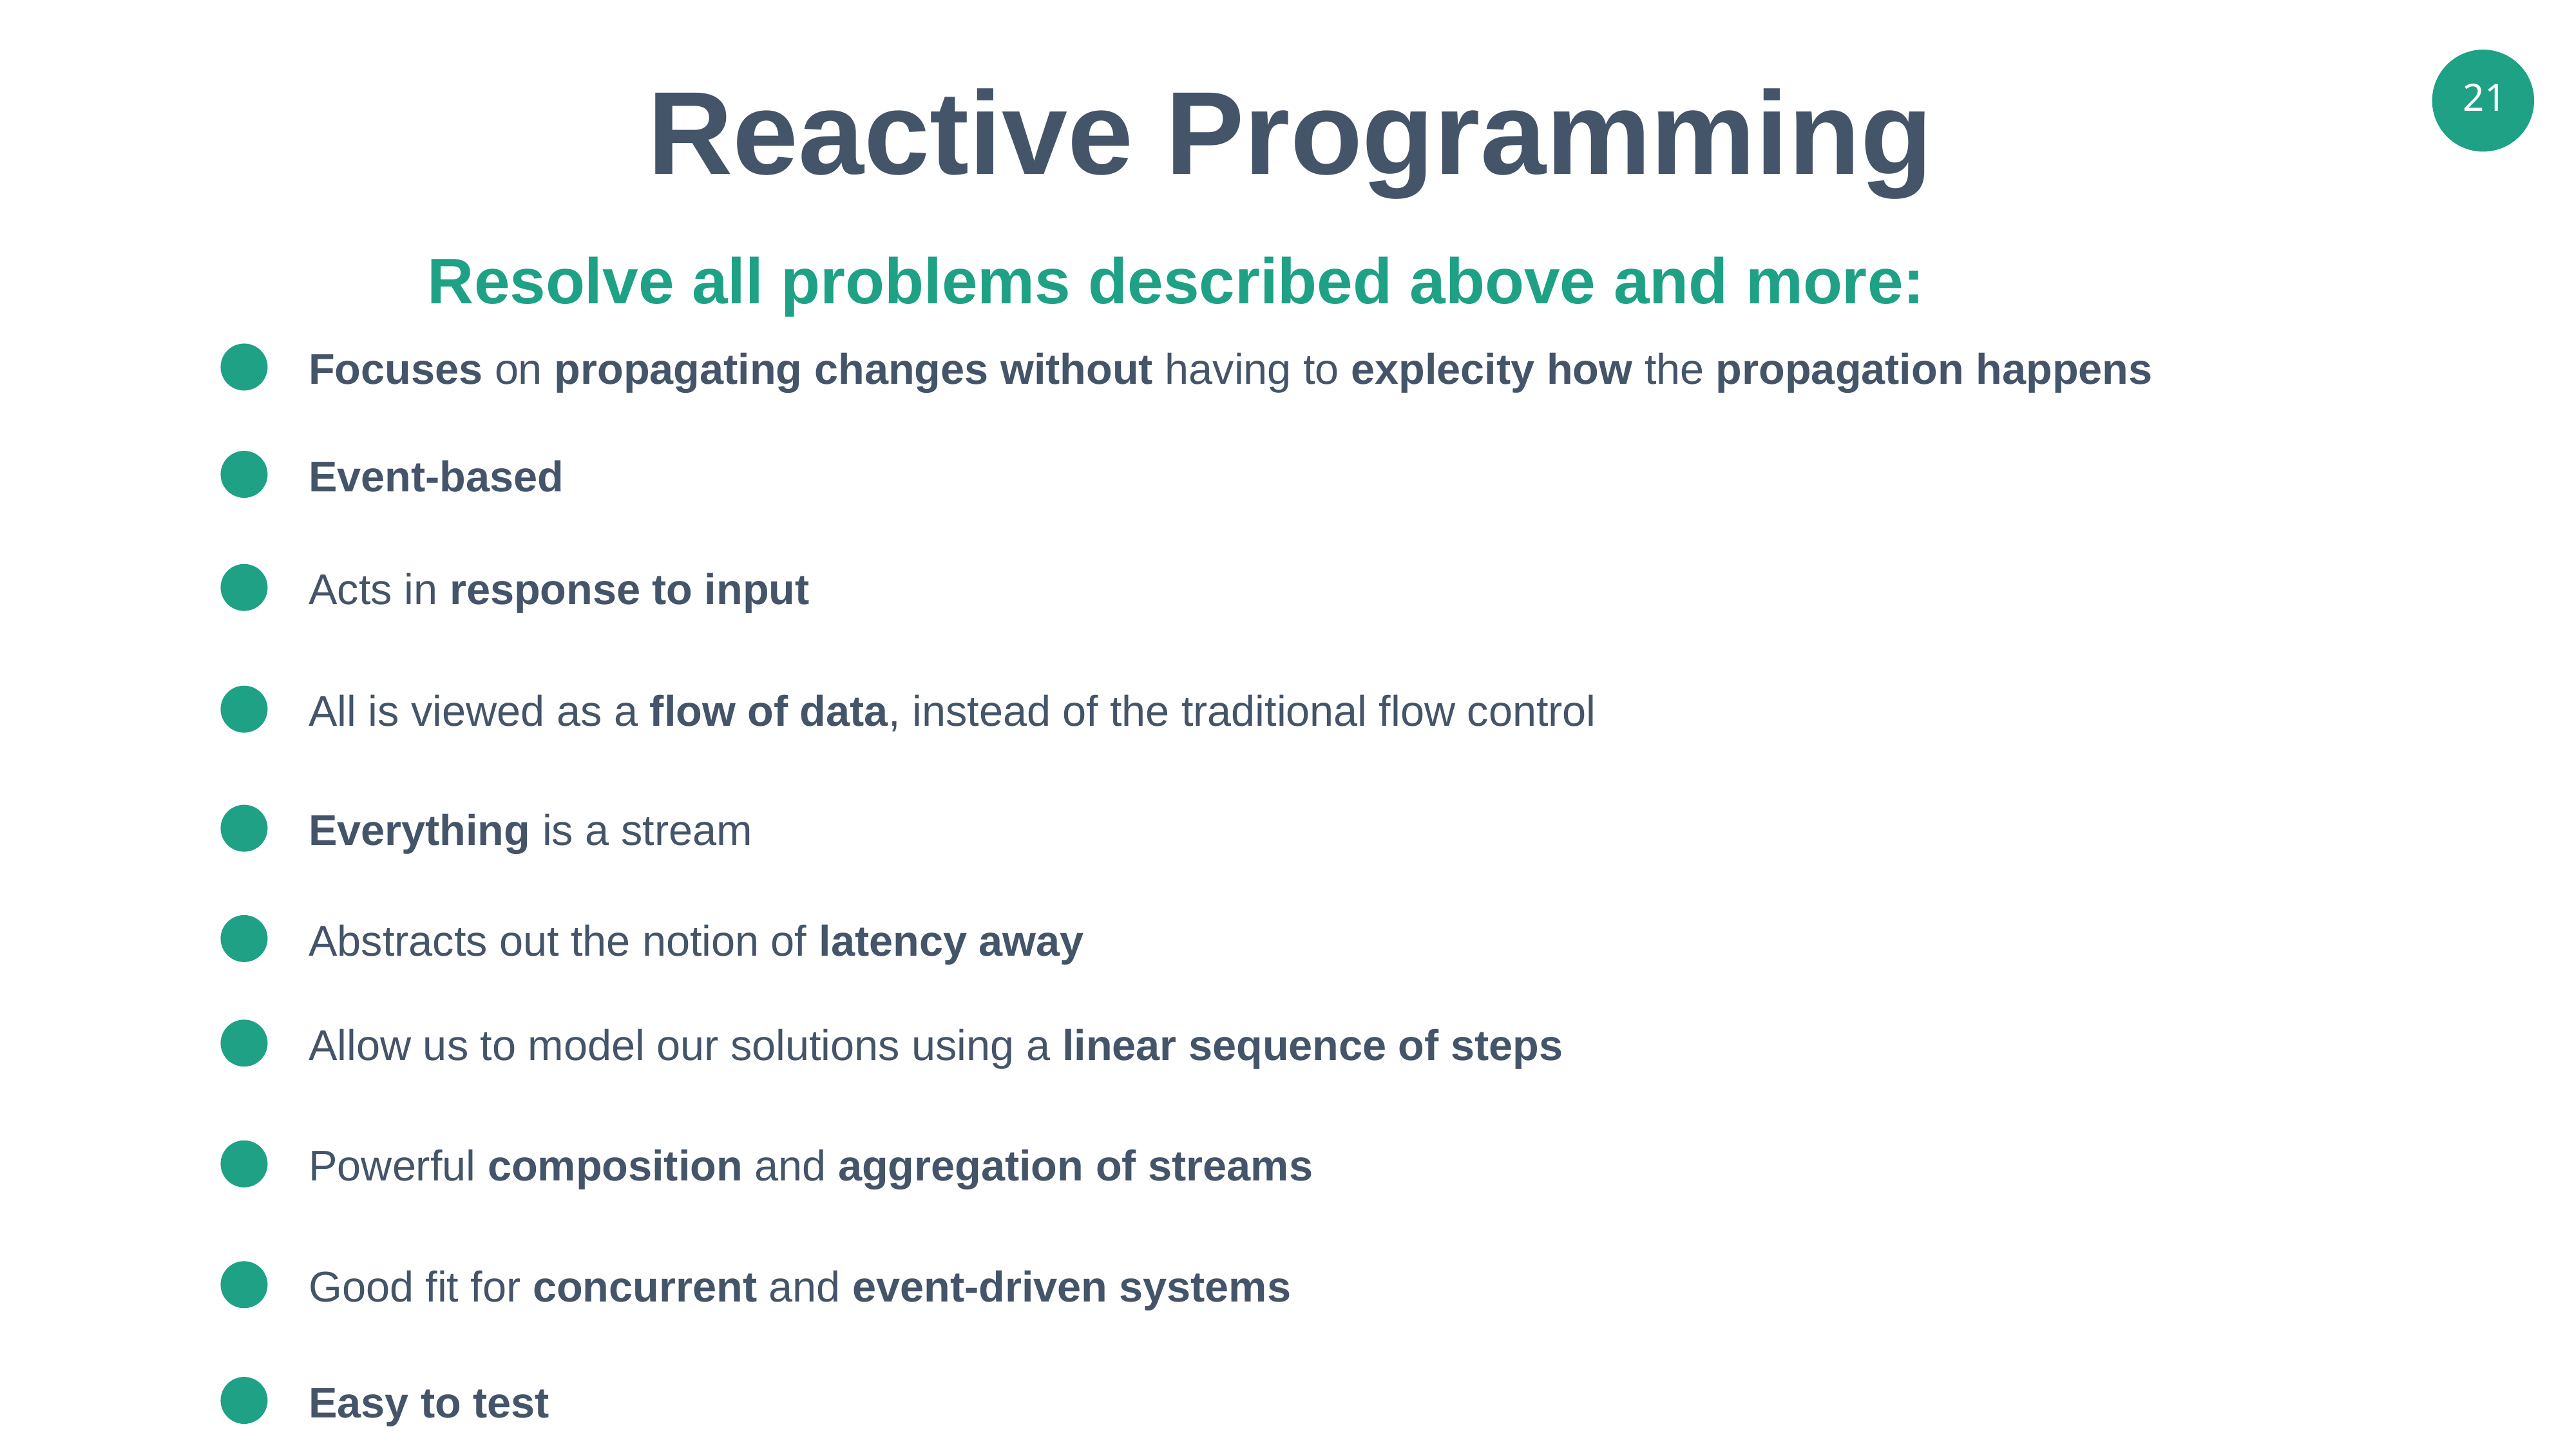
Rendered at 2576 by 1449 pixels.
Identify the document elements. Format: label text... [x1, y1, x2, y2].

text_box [220, 549, 2440, 625]
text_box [220, 1126, 2440, 1202]
text_box Resolve all problems described above and more: [404, 227, 2416, 328]
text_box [220, 1362, 2440, 1439]
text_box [220, 671, 2440, 747]
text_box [220, 1005, 2440, 1081]
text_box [220, 436, 2440, 513]
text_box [220, 790, 2440, 866]
text_box Reactive Programming [183, 51, 2399, 203]
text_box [220, 329, 2440, 405]
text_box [220, 900, 2440, 976]
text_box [220, 1247, 2440, 1323]
